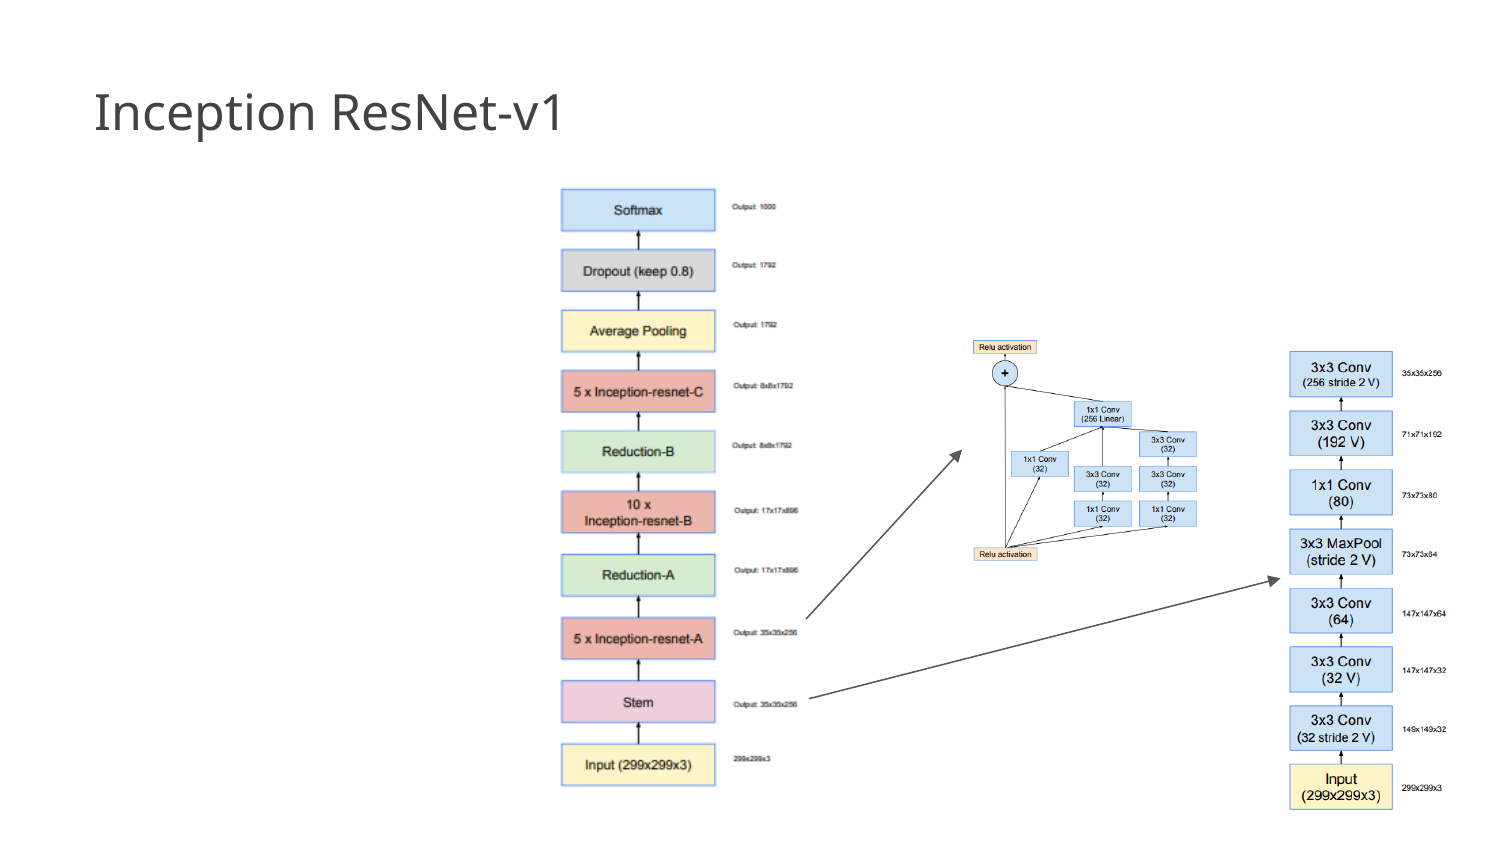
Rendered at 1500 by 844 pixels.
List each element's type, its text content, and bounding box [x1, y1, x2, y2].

text_box Inception ResNet-v1 [79, 65, 783, 156]
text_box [805, 449, 963, 620]
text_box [808, 578, 1281, 700]
picture [961, 335, 1207, 564]
picture [1280, 344, 1458, 813]
picture [543, 181, 808, 794]
